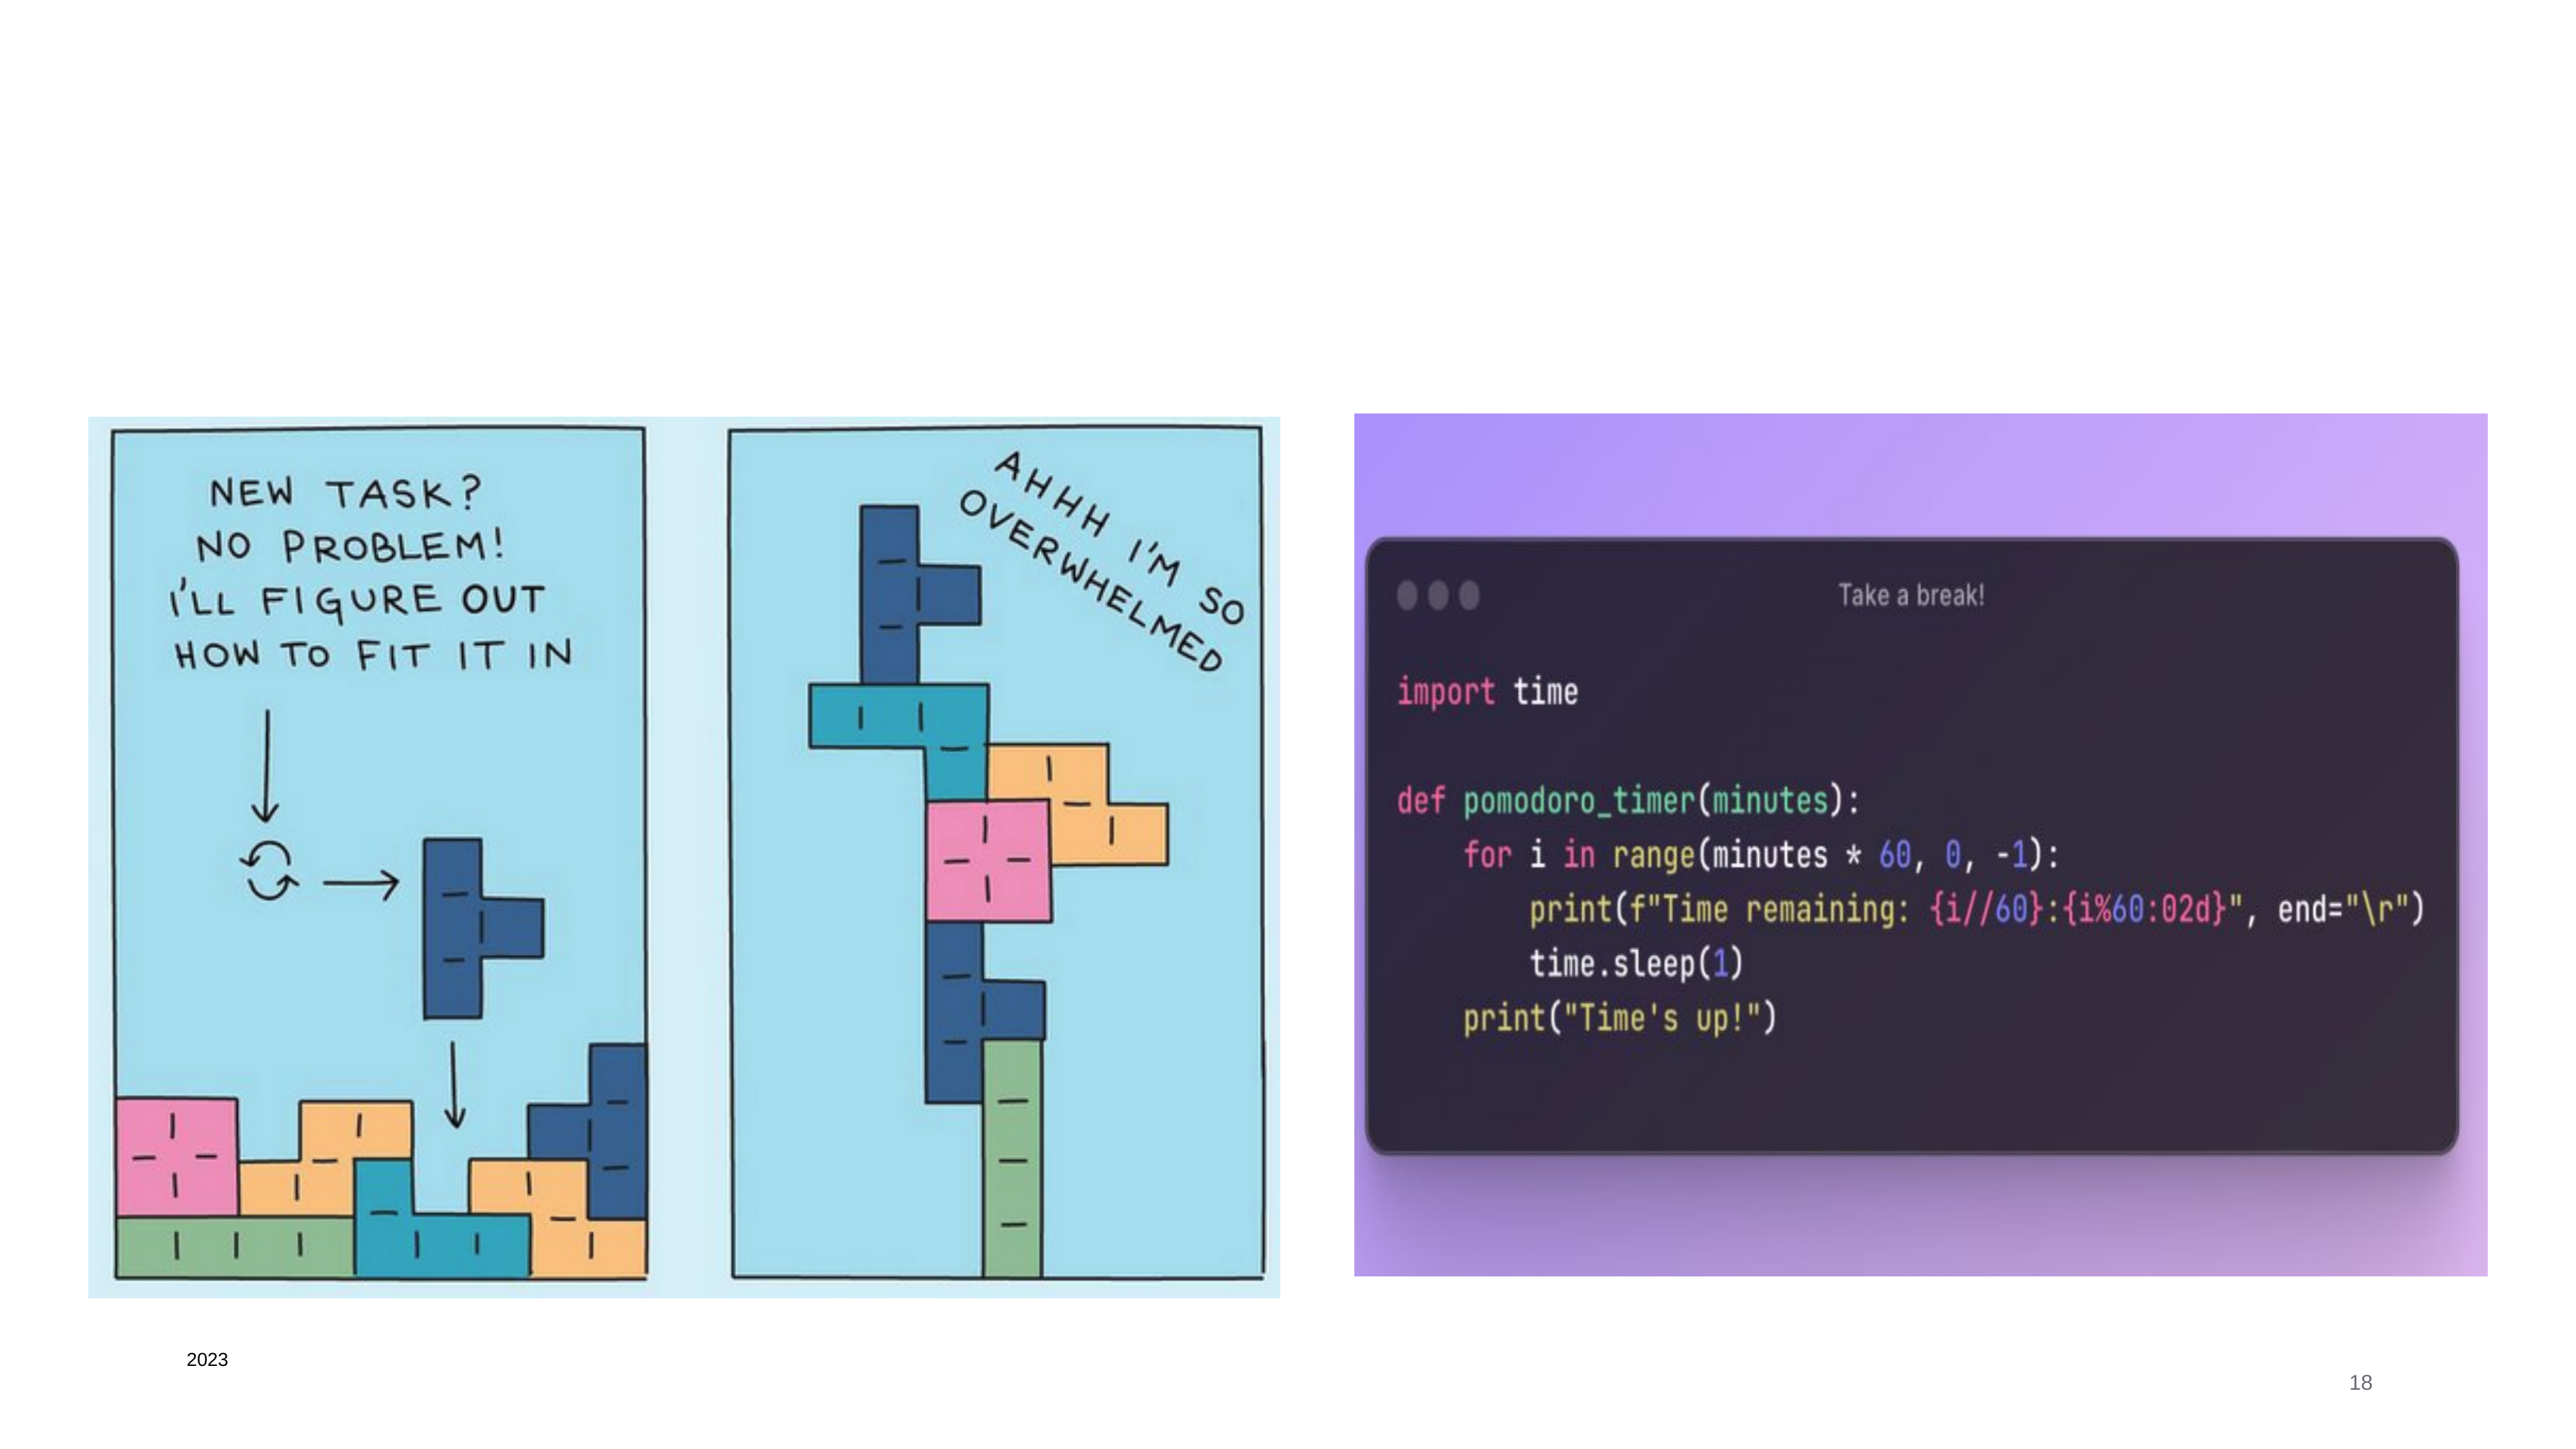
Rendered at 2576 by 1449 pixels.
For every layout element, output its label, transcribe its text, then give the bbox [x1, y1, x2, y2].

slide_number 18 [1819, 1343, 2399, 1421]
picture [88, 417, 1280, 1299]
picture [1354, 413, 2488, 1276]
slide_number 2023 [177, 1343, 757, 1421]
